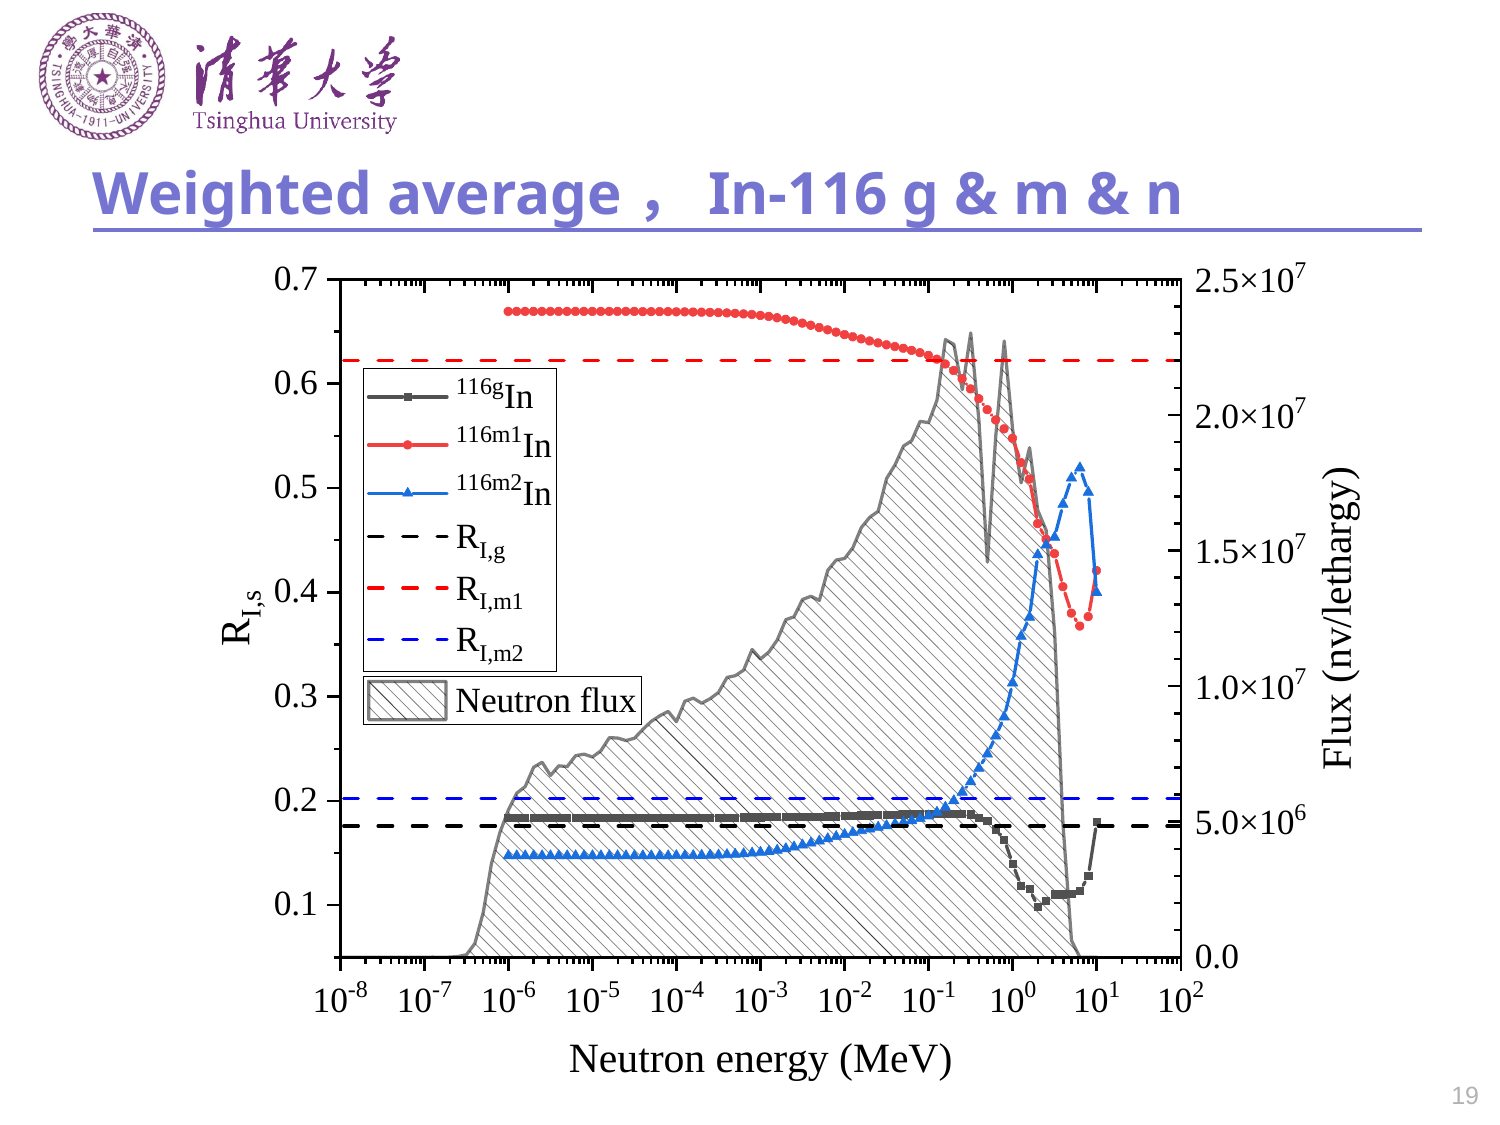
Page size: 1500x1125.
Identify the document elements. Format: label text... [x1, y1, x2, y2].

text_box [151, 214, 1422, 1125]
slide_number 19 [1426, 1065, 1495, 1125]
title Weighted average，In-116 g & m & n [78, 149, 1430, 238]
picture [33, 13, 167, 142]
picture [188, 30, 404, 135]
